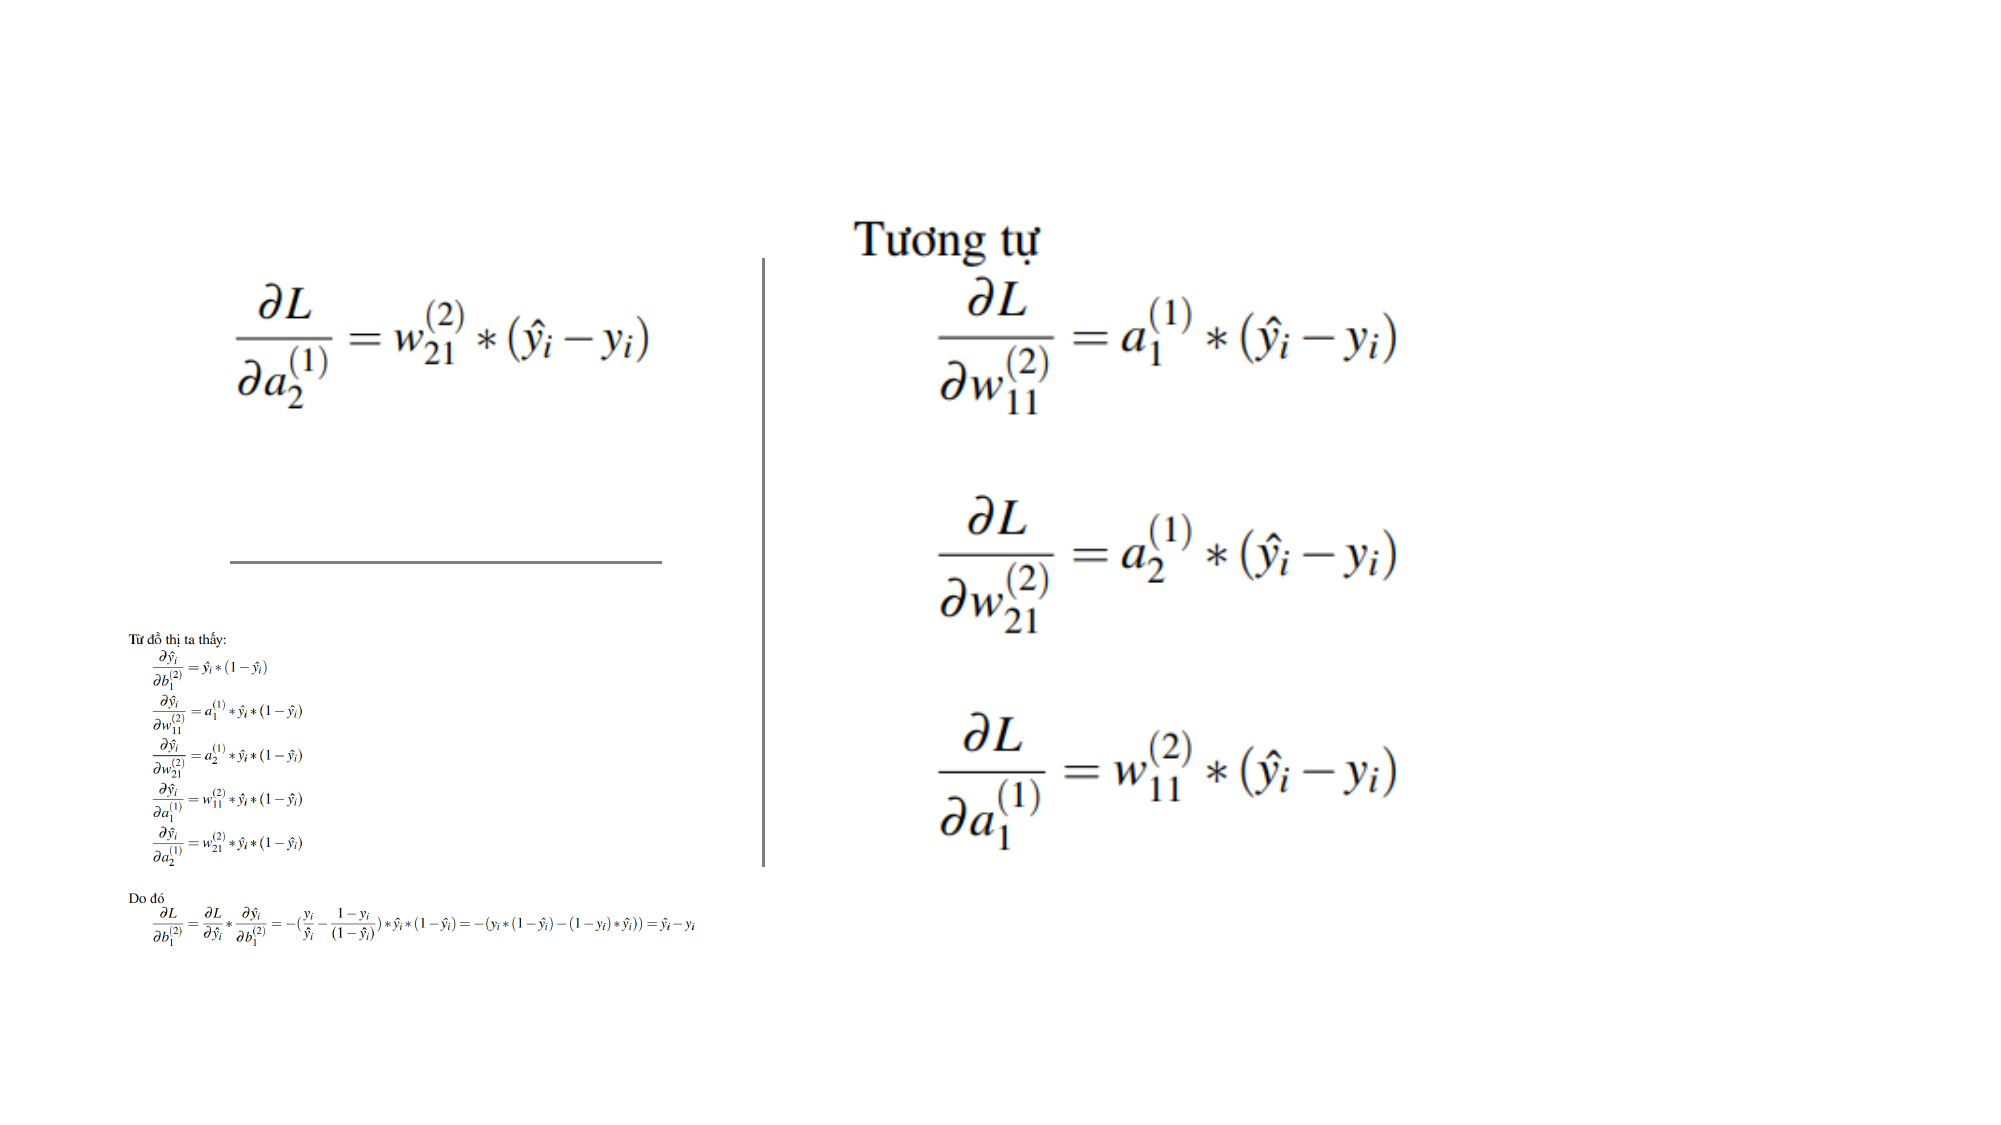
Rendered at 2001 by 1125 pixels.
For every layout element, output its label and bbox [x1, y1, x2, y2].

picture [110, 622, 724, 952]
picture [182, 266, 724, 441]
picture [801, 211, 1817, 912]
